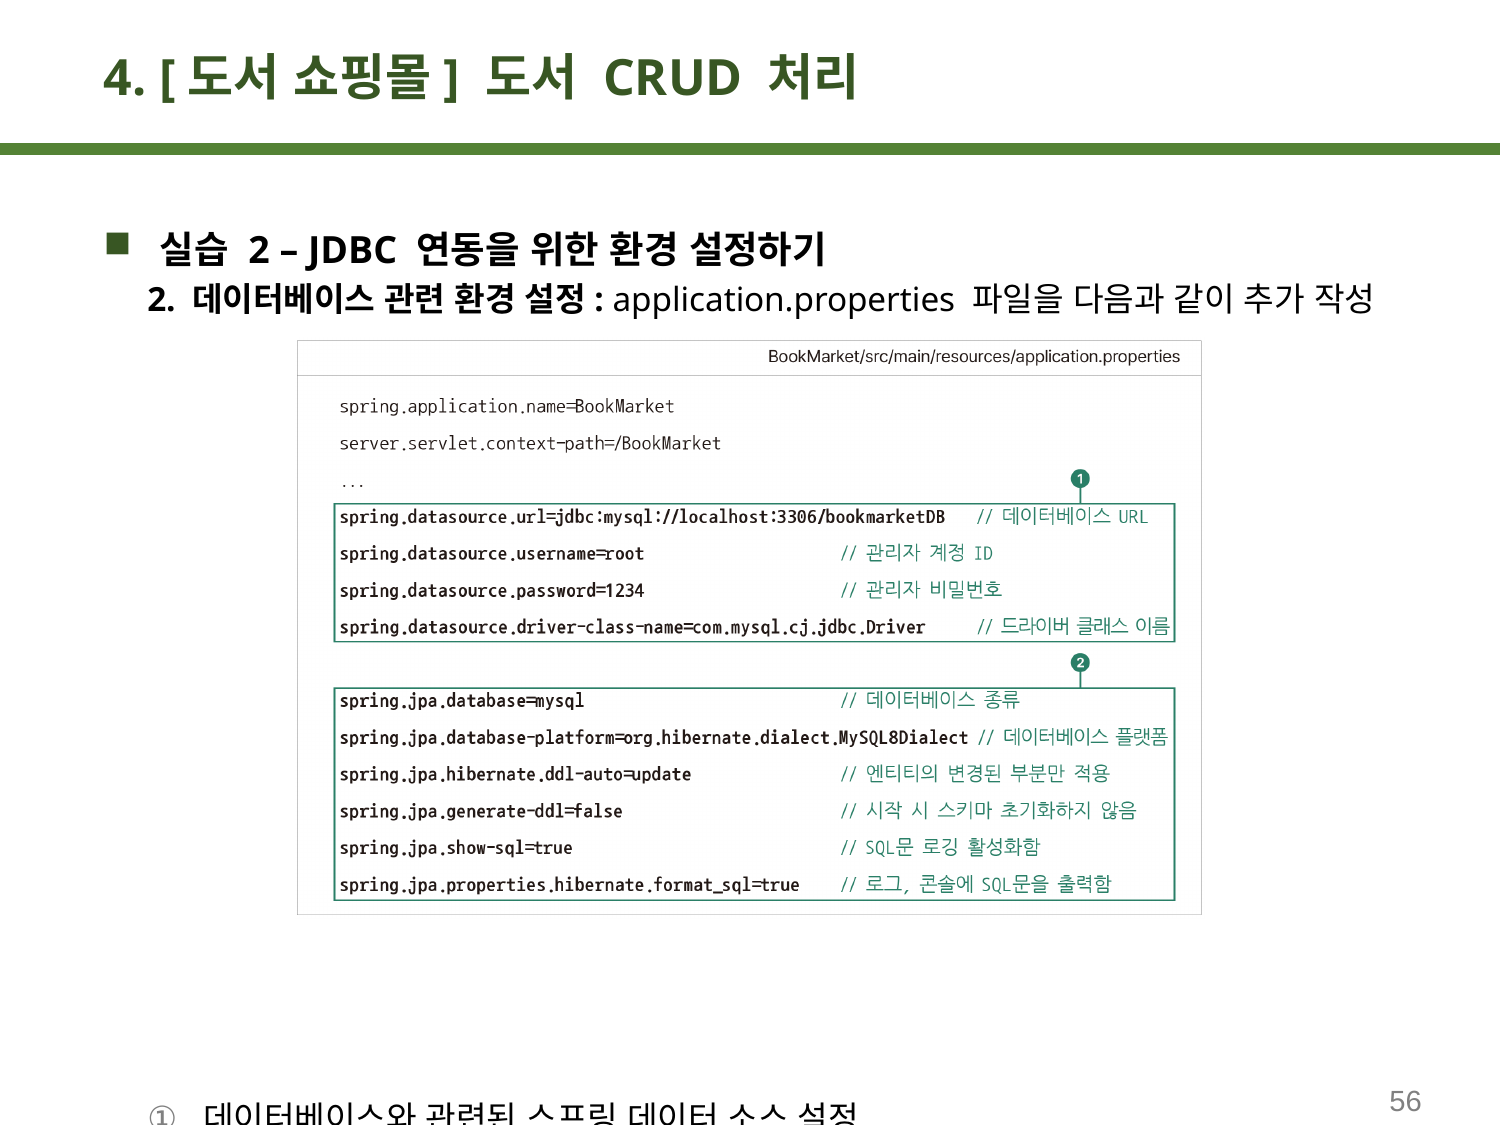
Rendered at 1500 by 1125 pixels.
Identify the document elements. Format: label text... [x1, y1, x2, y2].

picture [295, 337, 1205, 919]
title 4. [도서 쇼핑몰] 도서 CRUD 처리 [88, 30, 1447, 121]
list 실습 2 – JDBC 연동을 위한 환경 설정하기 2. 데이터베이스 관련 환경 설정: application.properties 파일을 다음과 같이 추가 작성 데이터베이스와 관련된 스프링 데이터 소스 설정 스프링 데이터 JPA를 설정 [88, 196, 1447, 1083]
